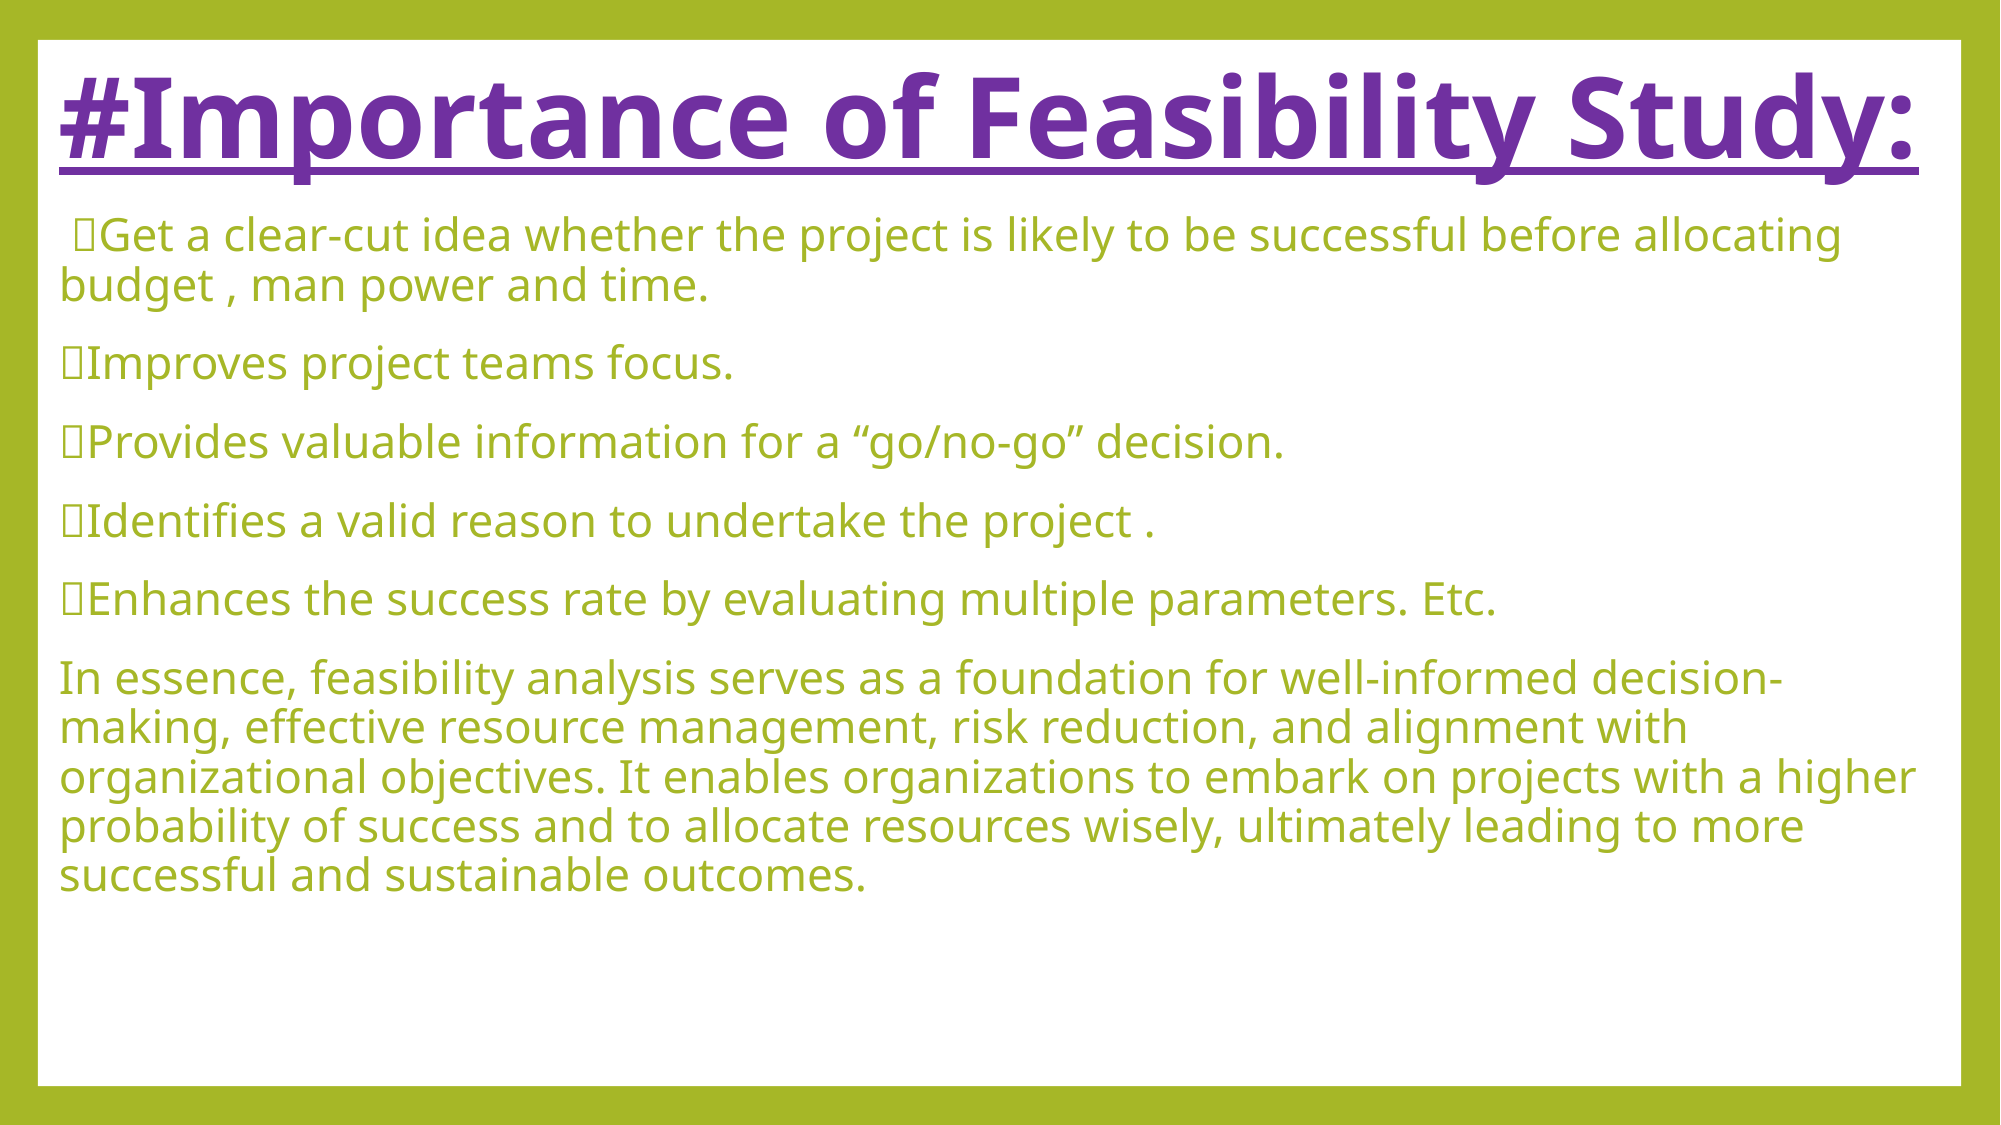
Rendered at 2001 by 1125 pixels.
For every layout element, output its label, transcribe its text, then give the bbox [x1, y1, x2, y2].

list #Importance of Feasibility Study: Get a clear-cut idea whether the project is likely to be successful before allocating budget , man power and time. Improves project teams focus. Provides valuable information for a “go/no-go” decision. Identifies a valid reason to undertake the project . Enhances the success rate by evaluating multiple parameters. Etc. In essence, feasibility analysis serves as a foundation for well-informed decision-making, effective resource management, risk reduction, and alignment with organizational objectives. It enables organizations to embark on projects with a higher probability of success and to allocate resources wisely, ultimately leading to more successful and sustainable outcomes. [43, 54, 1957, 1063]
